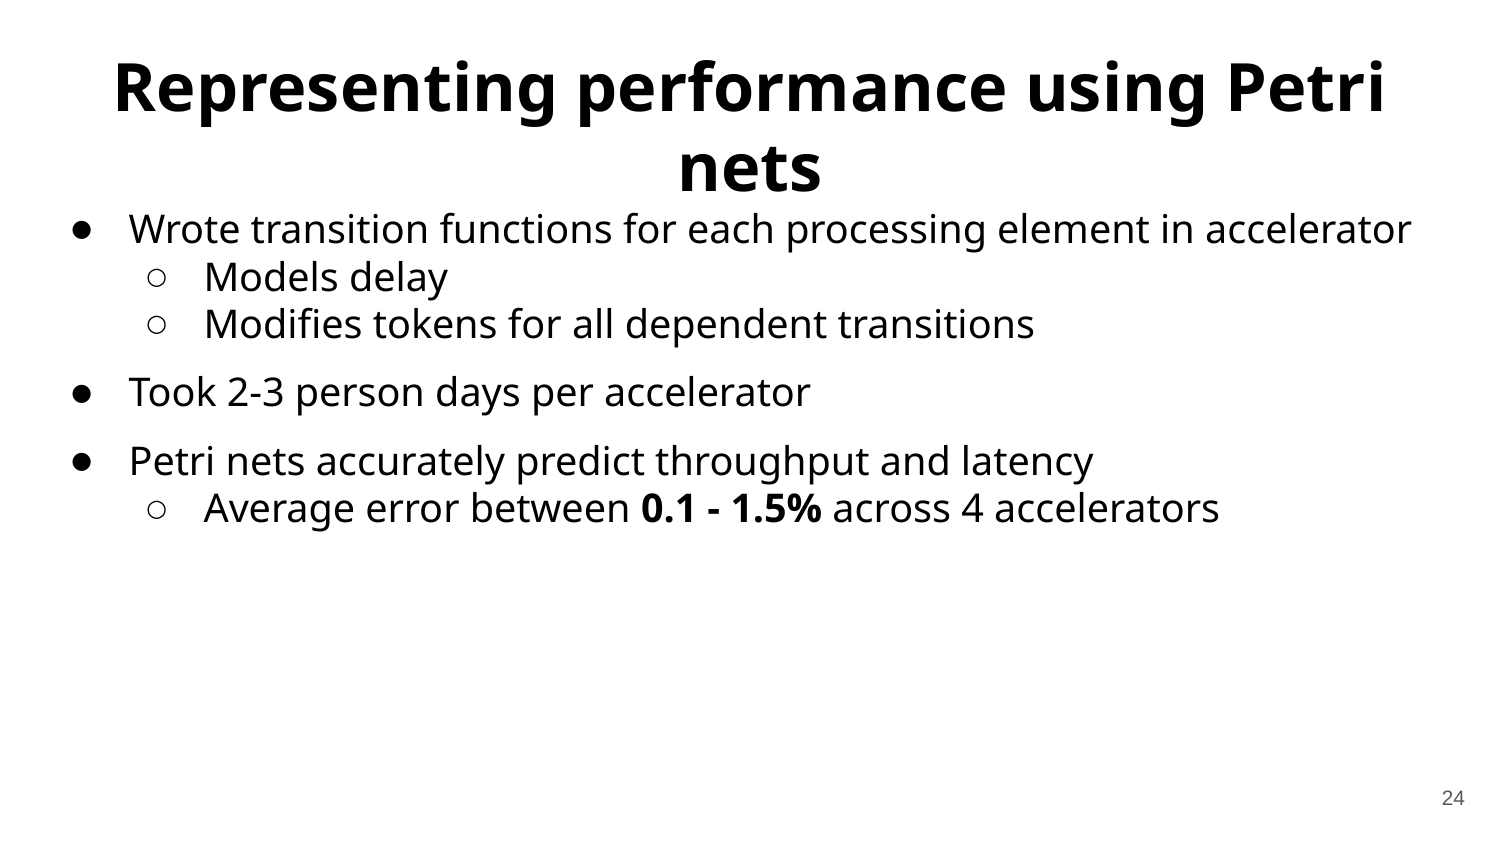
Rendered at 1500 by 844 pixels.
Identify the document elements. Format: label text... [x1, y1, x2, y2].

list Wrote transition functions for each processing element in accelerator Models delay Modifies tokens for all dependent transitions Took 2-3 person days per accelerator Petri nets accurately predict throughput and latency Average error between 0.1 - 1.5% across 4 accelerators [38, 188, 1487, 677]
title Representing performance using Petri nets [32, 30, 1468, 125]
slide_number 24 [1389, 764, 1480, 830]
